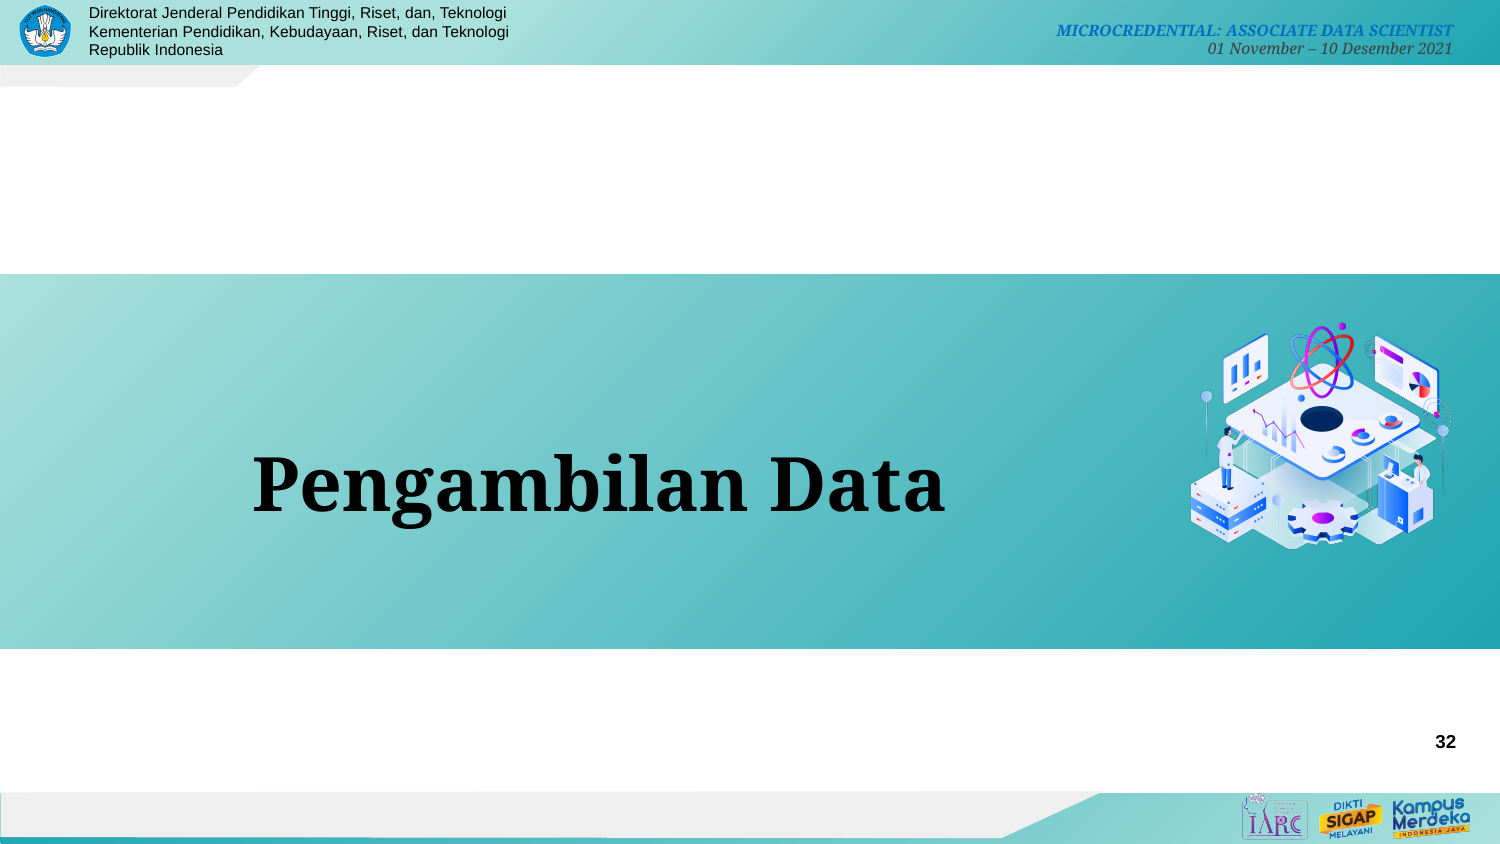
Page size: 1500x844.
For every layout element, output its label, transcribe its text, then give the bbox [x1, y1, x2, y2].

picture [16, 3, 74, 61]
picture [1179, 294, 1463, 578]
picture [1393, 798, 1470, 839]
picture [1237, 790, 1312, 843]
slide_number ‹#› [1408, 718, 1472, 764]
picture [1319, 796, 1382, 842]
title Pengambilan Data [37, 336, 1163, 536]
